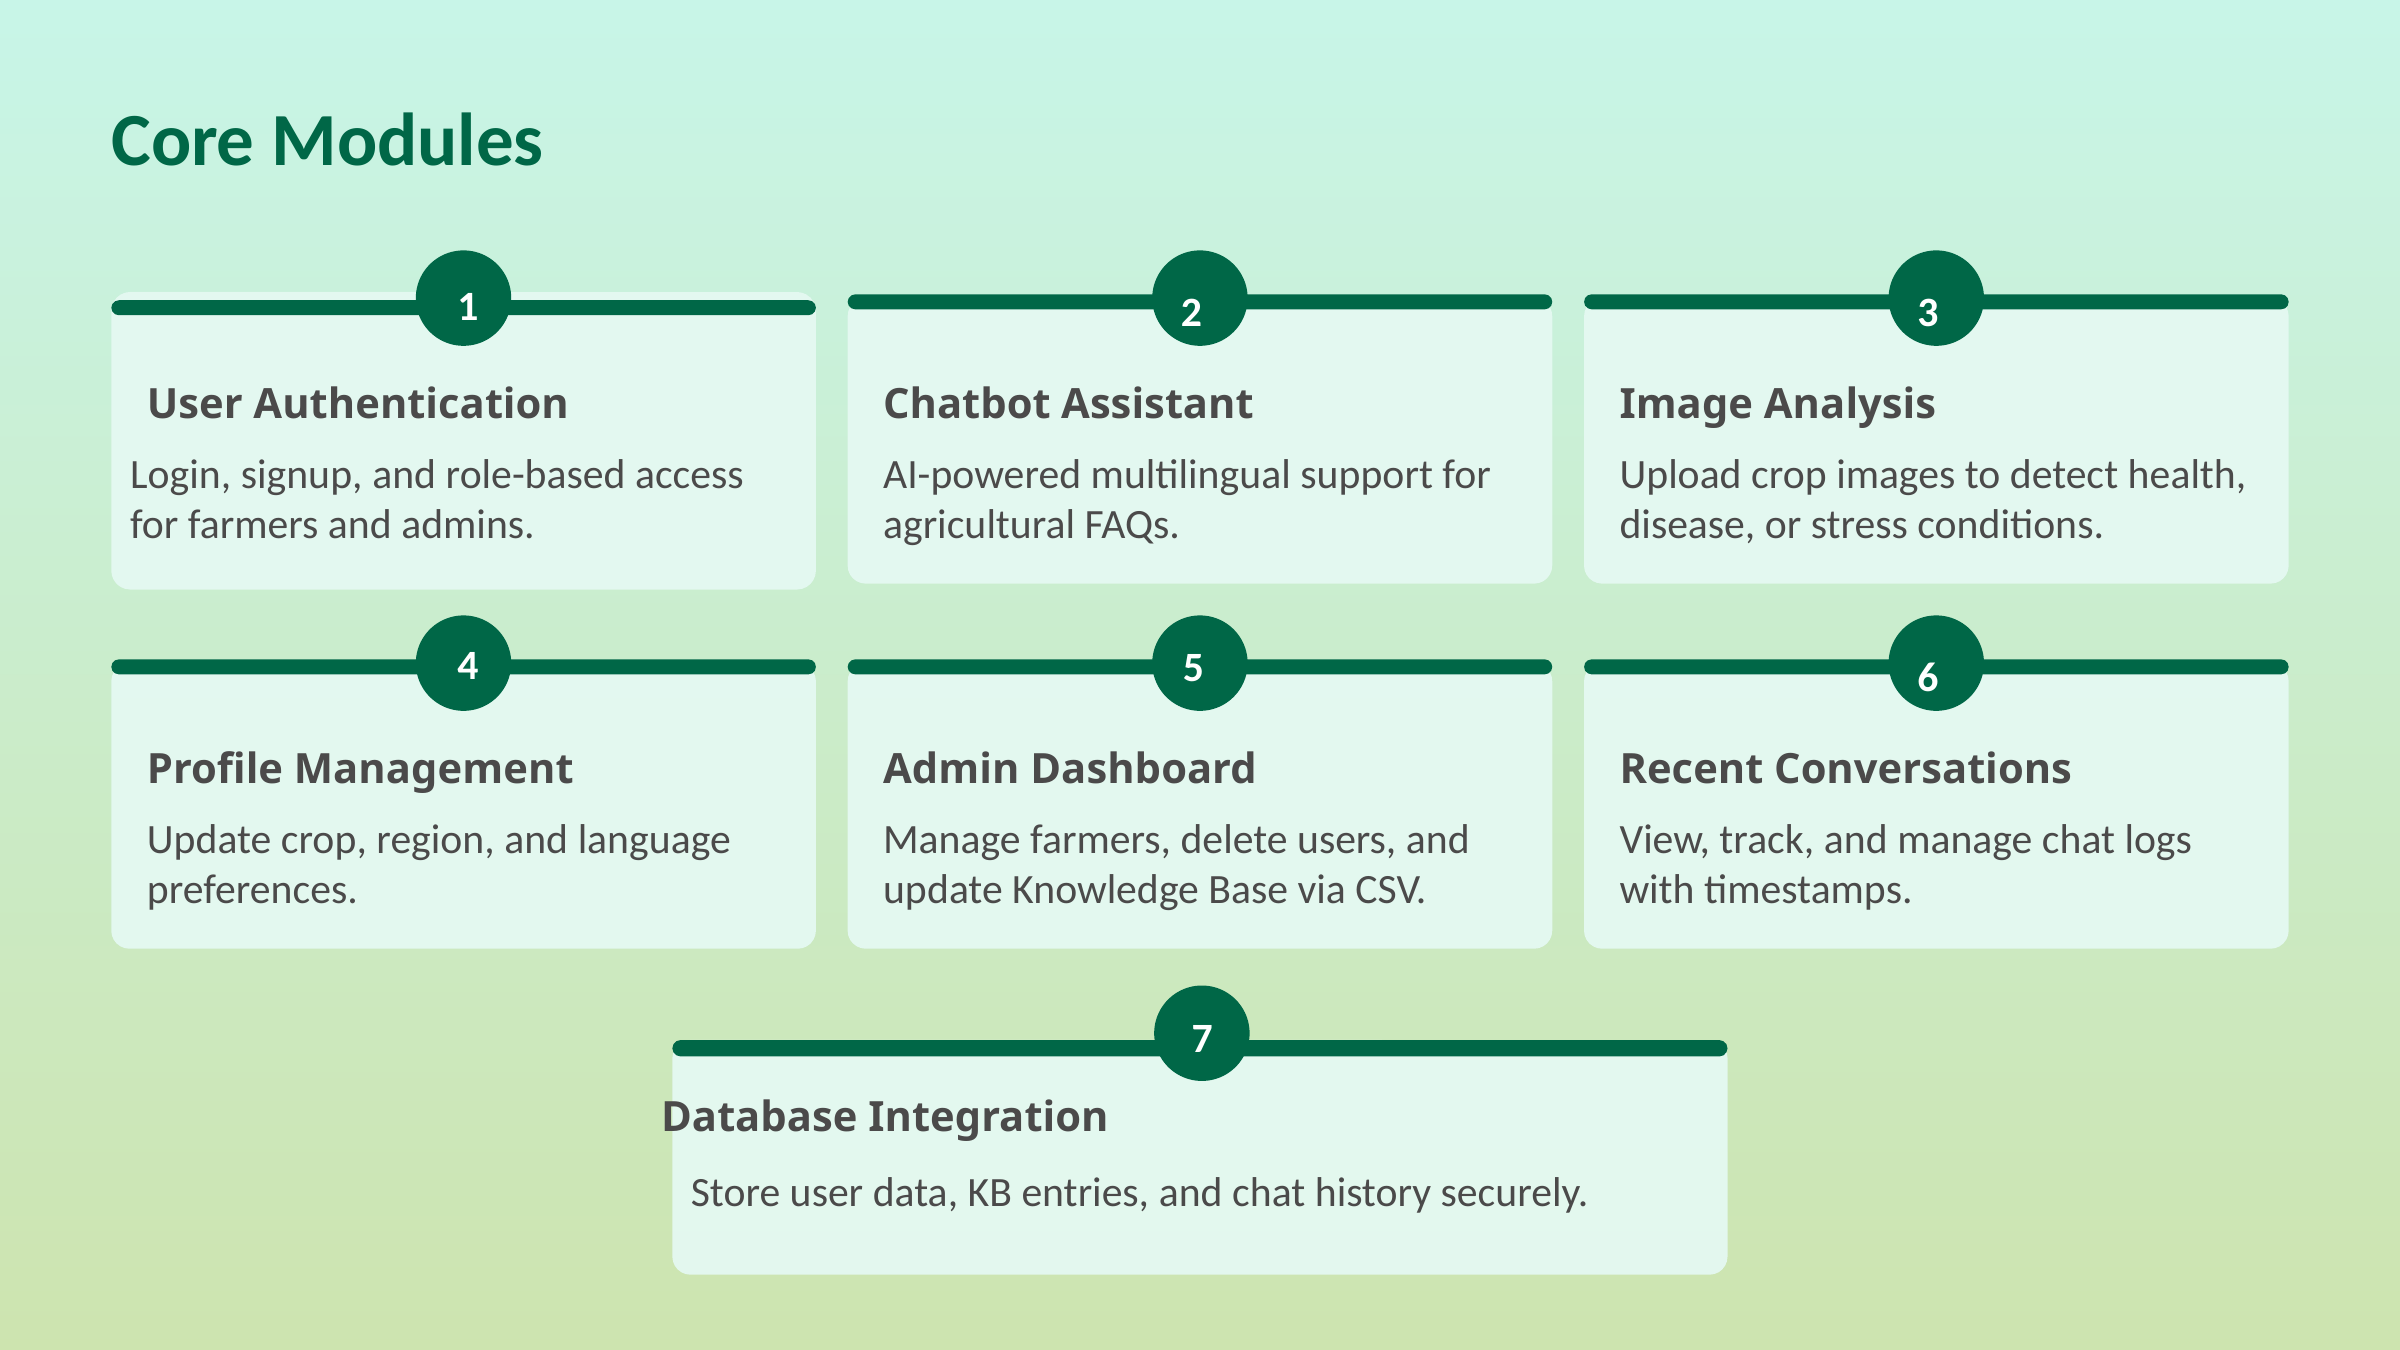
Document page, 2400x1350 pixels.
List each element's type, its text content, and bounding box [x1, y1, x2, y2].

text_box AI-powered multilingual support for agricultural FAQs. [883, 446, 1517, 548]
text_box Image Analysis [1619, 377, 2018, 428]
text_box [1152, 615, 1248, 711]
text_box 3 [1917, 274, 1956, 322]
text_box [672, 1053, 1728, 1275]
text_box [415, 615, 512, 711]
text_box [1983, 659, 2289, 675]
text_box [847, 294, 1153, 310]
text_box [847, 307, 1553, 584]
text_box View, track, and manage chat logs with timestamps. [1619, 811, 2254, 914]
text_box [1584, 294, 1889, 310]
text_box [510, 659, 816, 675]
text_box [111, 673, 816, 949]
text_box Admin Dashboard [883, 742, 1281, 793]
text_box Upload crop images to detect health, disease, or stress conditions. [1619, 446, 2254, 548]
text_box [111, 300, 418, 316]
text_box 7 [1191, 1000, 1230, 1049]
text_box Recent Conversations [1619, 742, 2057, 793]
text_box 5 [1182, 629, 1221, 678]
text_box Chatbot Assistant [883, 377, 1281, 428]
text_box [113, 291, 416, 302]
text_box Database Integration [672, 1091, 1098, 1141]
text_box [847, 672, 1553, 949]
text_box [1154, 985, 1250, 1081]
text_box [1244, 1040, 1728, 1057]
text_box [111, 311, 816, 590]
text_box [1247, 294, 1553, 310]
text_box Manage farmers, delete users, and update Knowledge Base via CSV. [883, 811, 1517, 914]
text_box [1584, 673, 2289, 949]
text_box [415, 250, 500, 346]
text_box [1888, 615, 1985, 711]
text_box [525, 292, 815, 303]
text_box User Authentication [146, 377, 555, 428]
text_box Store user data, KB entries, and chat history securely. [690, 1164, 2400, 1216]
text_box 6 [1917, 639, 1956, 687]
text_box [111, 659, 417, 675]
text_box [525, 300, 816, 316]
text_box Core Modules [111, 81, 907, 181]
text_box 2 [1180, 274, 1219, 322]
text_box [1584, 659, 1889, 675]
text_box [1247, 659, 1553, 675]
text_box Login, signup, and role-based access for farmers and admins. [130, 446, 781, 558]
text_box [1888, 250, 1985, 346]
text_box 4 [457, 627, 496, 676]
text_box Update crop, region, and language preferences. [146, 811, 781, 914]
text_box Profile Management [146, 742, 559, 793]
text_box 1 [457, 267, 525, 354]
text_box [847, 659, 1153, 675]
text_box [1584, 308, 2289, 584]
text_box [672, 1040, 1159, 1057]
text_box [1983, 294, 2289, 310]
text_box [1152, 250, 1248, 346]
